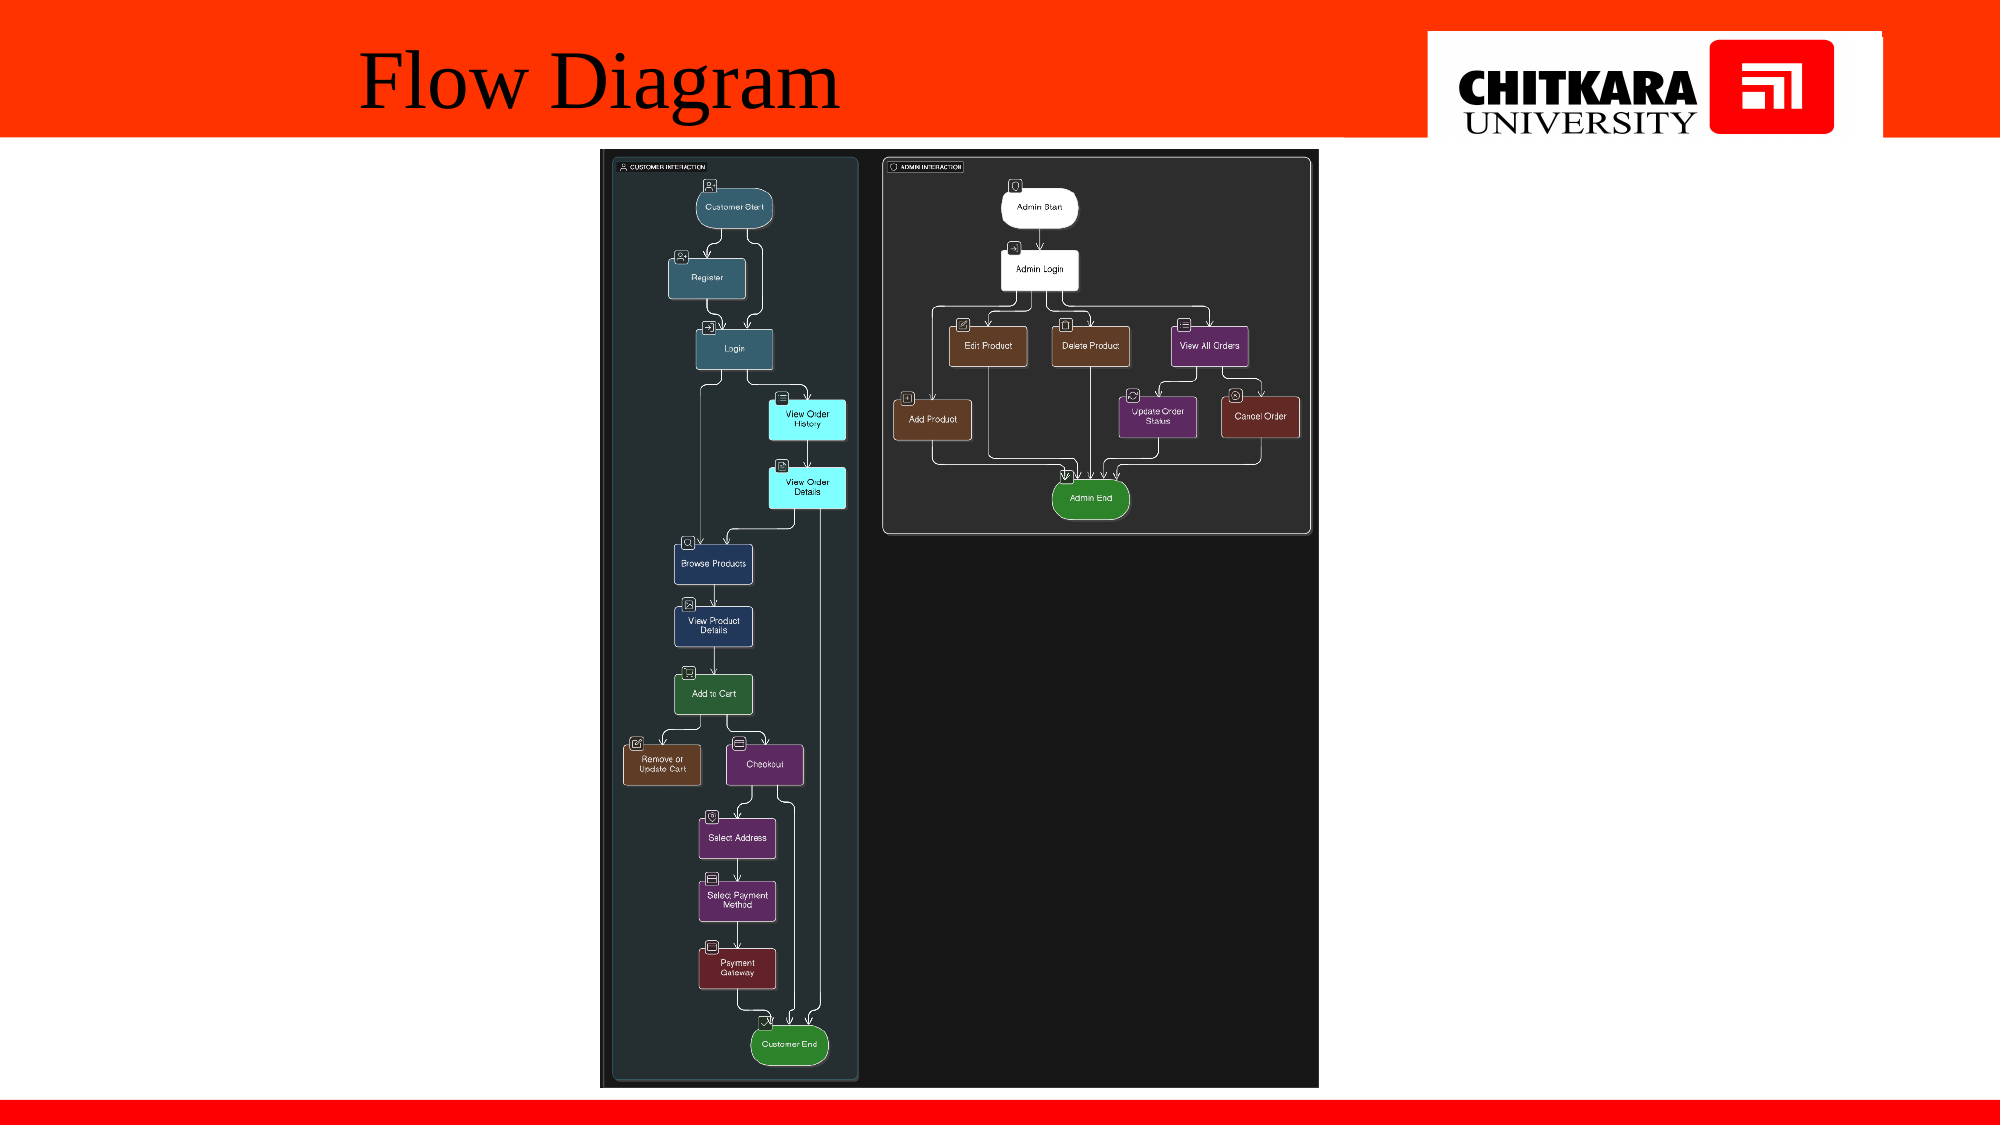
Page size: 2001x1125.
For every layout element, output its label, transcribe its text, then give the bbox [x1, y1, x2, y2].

picture [599, 149, 1319, 1088]
title Flow Diagram [0, 0, 1201, 151]
picture [1433, 37, 1854, 138]
